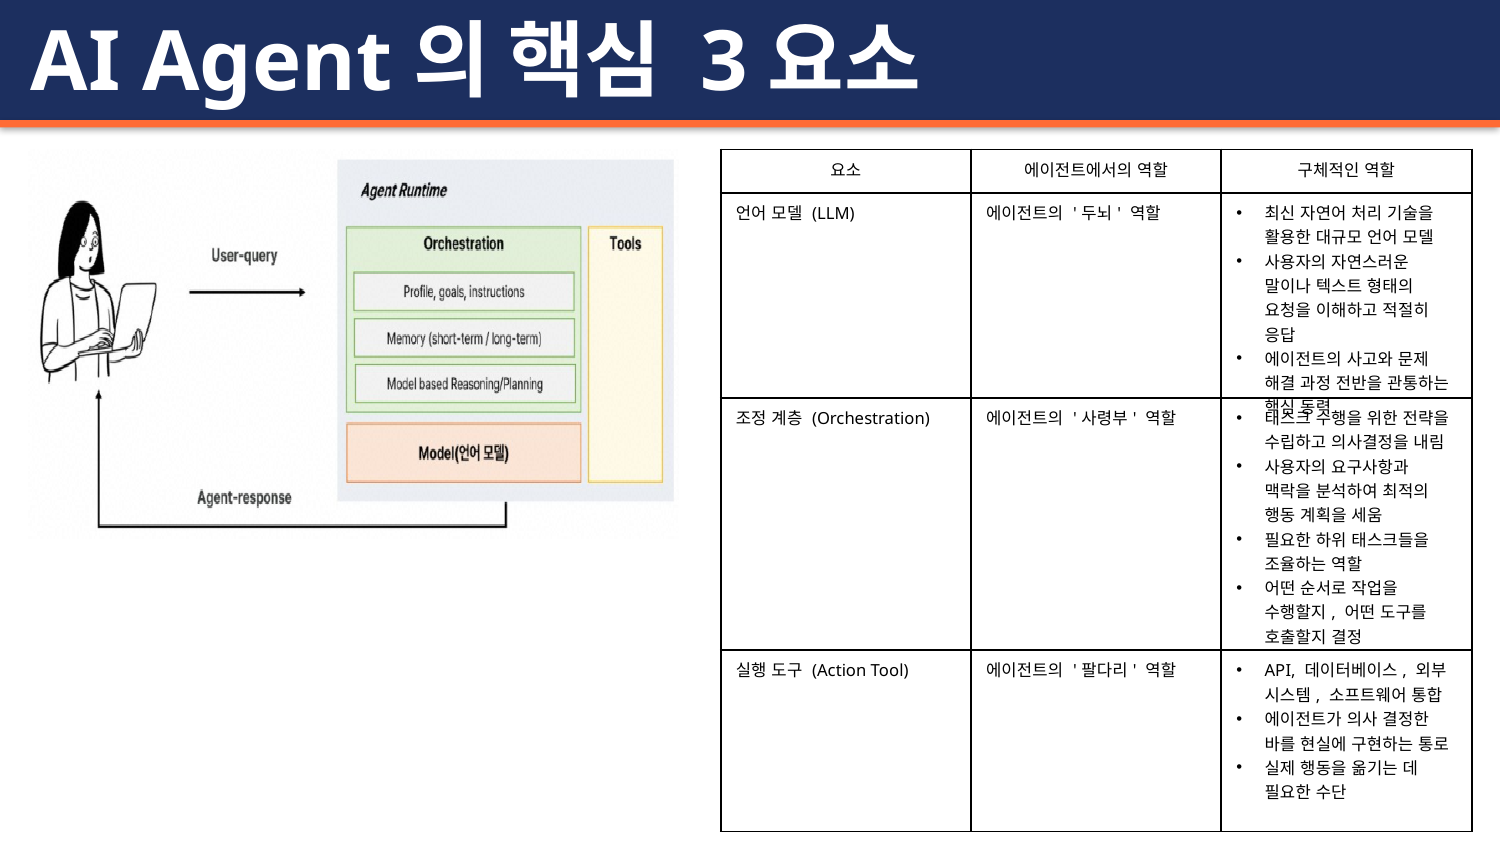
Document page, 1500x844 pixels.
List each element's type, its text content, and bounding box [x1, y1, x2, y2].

table_cell 태스크 수행을 위한 전략을 수립하고 의사결정을 내림 사용자의 요구사항과 맥락을 분석하여 최적의 행동 계획을 세움 필요한 하위 태스크들을 조율하는 역할 어떤 순서로 작업을 수행할지, 어떤 도구를 호출할지 결정 [1222, 399, 1471, 649]
table_cell API, 데이터베이스, 외부 시스템, 소프트웨어 통합 에이전트가 의사 결정한 바를 현실에 구현하는 통로 실제 행동을 옮기는 데 필요한 수단 [1222, 651, 1471, 831]
table_header 구체적인 역할 [1222, 150, 1471, 192]
table_cell 실행 도구 (Action Tool) [722, 651, 970, 831]
table_cell 최신 자연어 처리 기술을 활용한 대규모 언어 모델 사용자의 자연스러운 말이나 텍스트 형태의 요청을 이해하고 적절히 응답 에이전트의 사고와 문제 해결 과정 전반을 관통하는 핵심 동력 [1222, 194, 1471, 397]
table_header 에이전트에서의 역할 [972, 150, 1220, 192]
text_box AI Agent의 핵심 3요소 [16, 0, 936, 114]
text_box [0, 119, 1500, 128]
text_box [0, 0, 1500, 119]
table_cell 언어 모델 (LLM) [722, 194, 970, 397]
picture [28, 149, 680, 539]
table_cell 에이전트의 '두뇌' 역할 [972, 194, 1220, 397]
table_cell 조정 계층 (Orchestration) [722, 399, 970, 649]
table_header 요소 [722, 150, 970, 192]
table_cell 에이전트의 '팔다리' 역할 [972, 651, 1220, 831]
table_cell 에이전트의 '사령부' 역할 [972, 399, 1220, 649]
